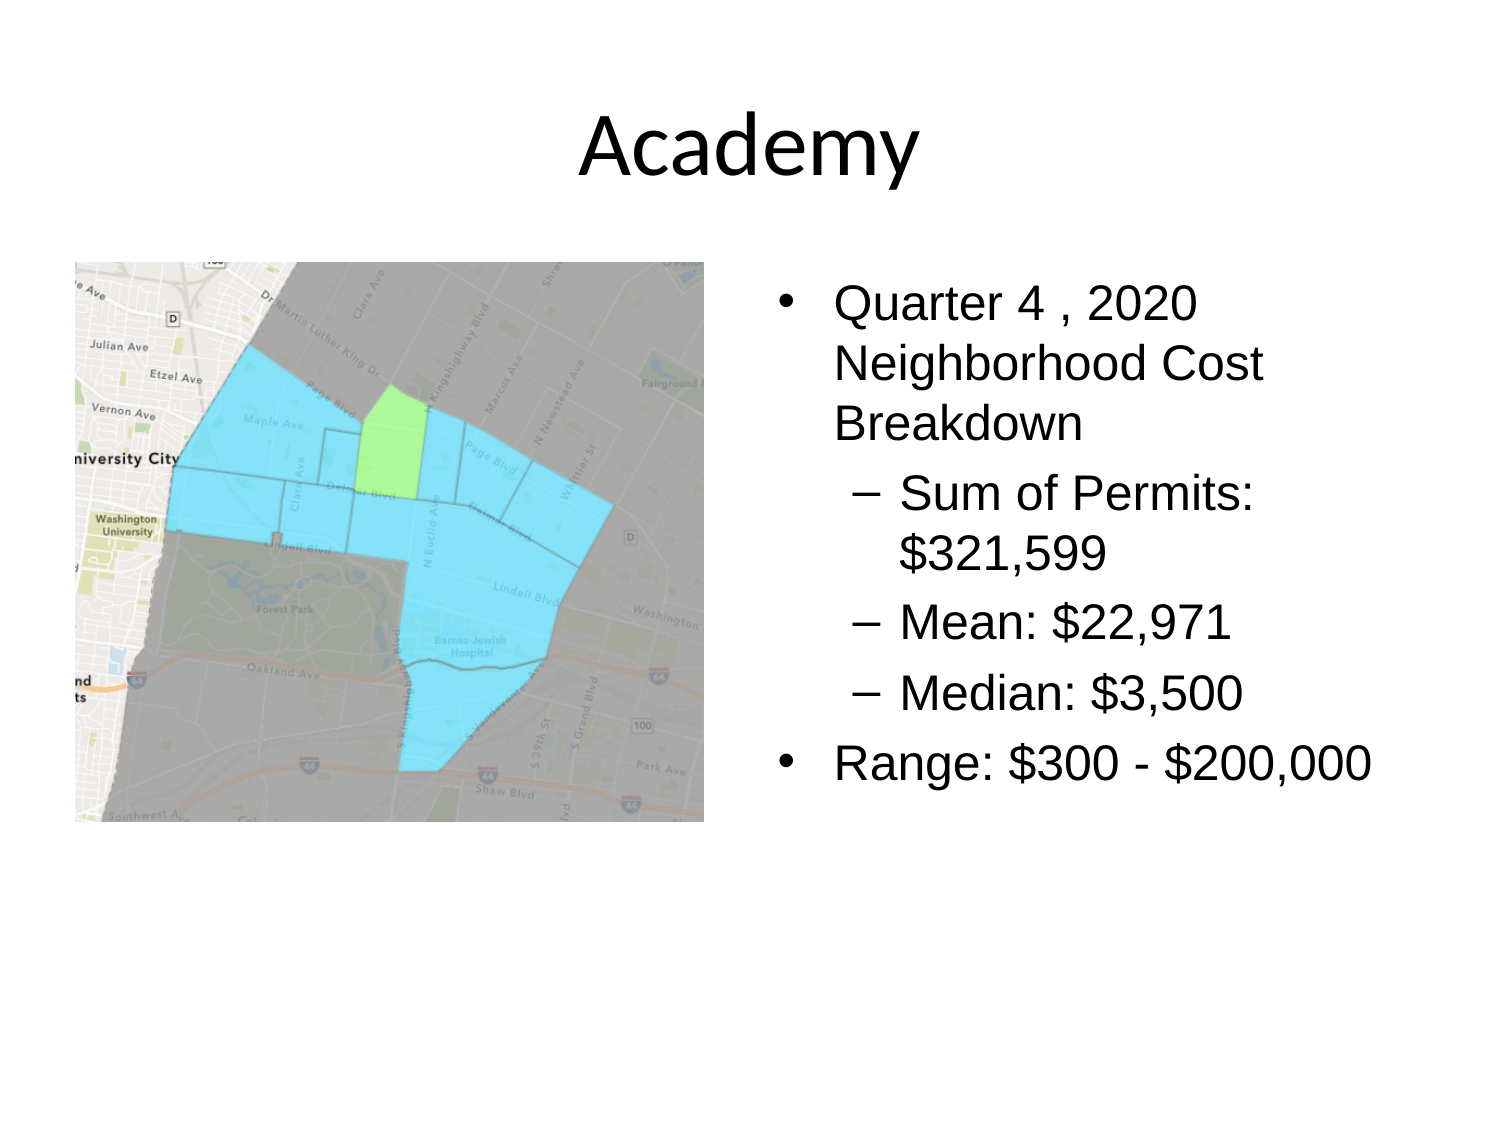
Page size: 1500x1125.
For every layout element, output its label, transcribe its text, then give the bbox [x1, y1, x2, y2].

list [74, 262, 704, 823]
title Academy [75, 45, 1425, 233]
list Quarter 4 , 2020 Neighborhood Cost Breakdown Sum of Permits: $321,599 Mean: $22,971 Median: $3,500 Range: $300 - $200,000 [762, 262, 1425, 1005]
